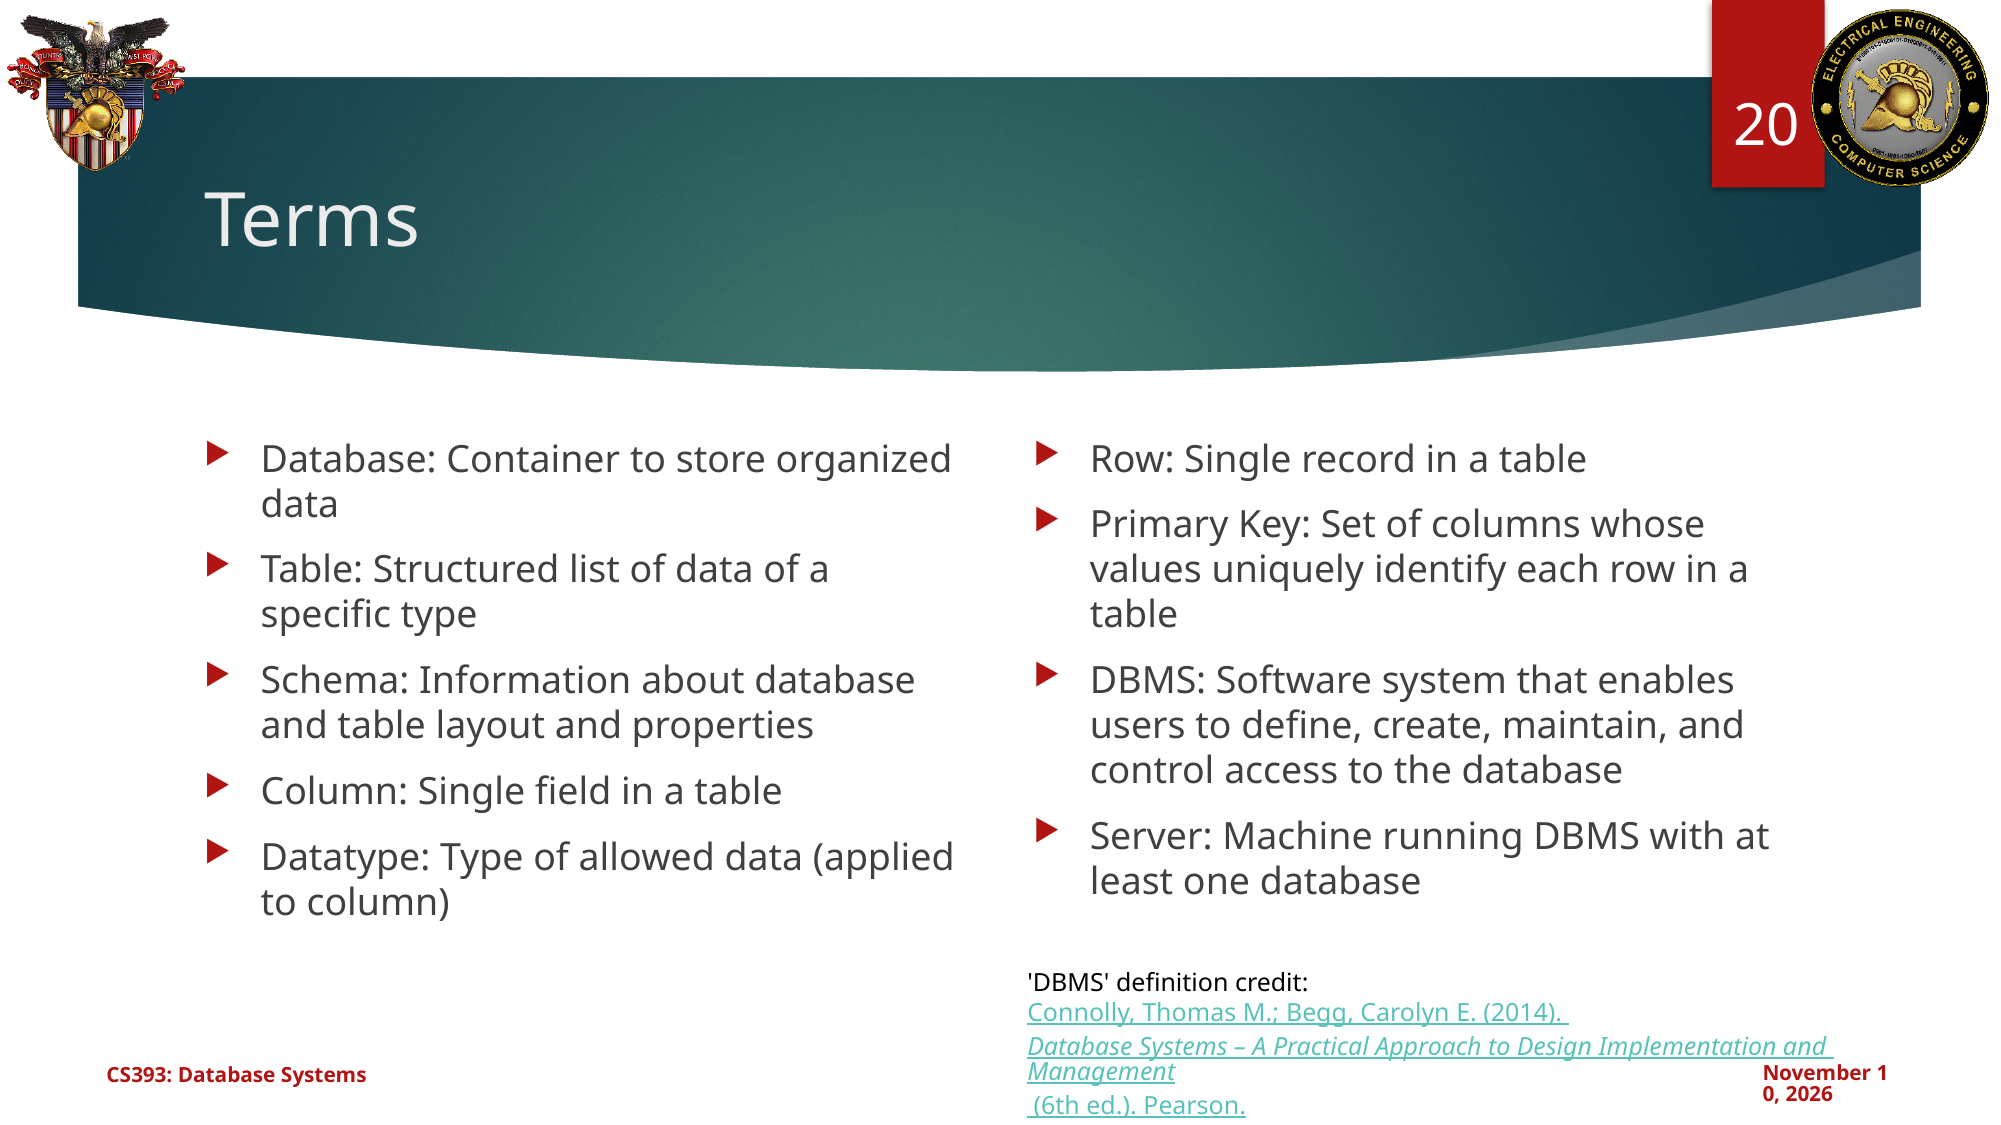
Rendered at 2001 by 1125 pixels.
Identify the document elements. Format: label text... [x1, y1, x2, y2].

title Terms [189, 158, 1638, 275]
text_box 'DBMS' definition credit: Connolly, Thomas M.; Begg, Carolyn E. (2014). Database Systems – A Practical Approach to Design Implementation and Management (6th ed.). Pearson. [1012, 959, 1863, 1106]
list Database: Container to store organized data Table: Structured list of data of a specific type Schema: Information about database and table layout and properties Column: Single field in a table Datatype: Type of allowed data (applied to column) [189, 427, 982, 988]
footer CS393: Database Systems [91, 1048, 726, 1100]
picture [1809, 7, 1990, 188]
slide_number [1863, 1048, 1910, 1099]
picture [7, 3, 185, 184]
list Row: Single record in a table Primary Key: Set of columns whose values uniquely identify each row in a table DBMS: Software system that enables users to define, create, maintain, and control access to the database Server: Machine running DBMS with at least one database [1018, 427, 1811, 959]
slide_number 20 [1698, 48, 1836, 175]
